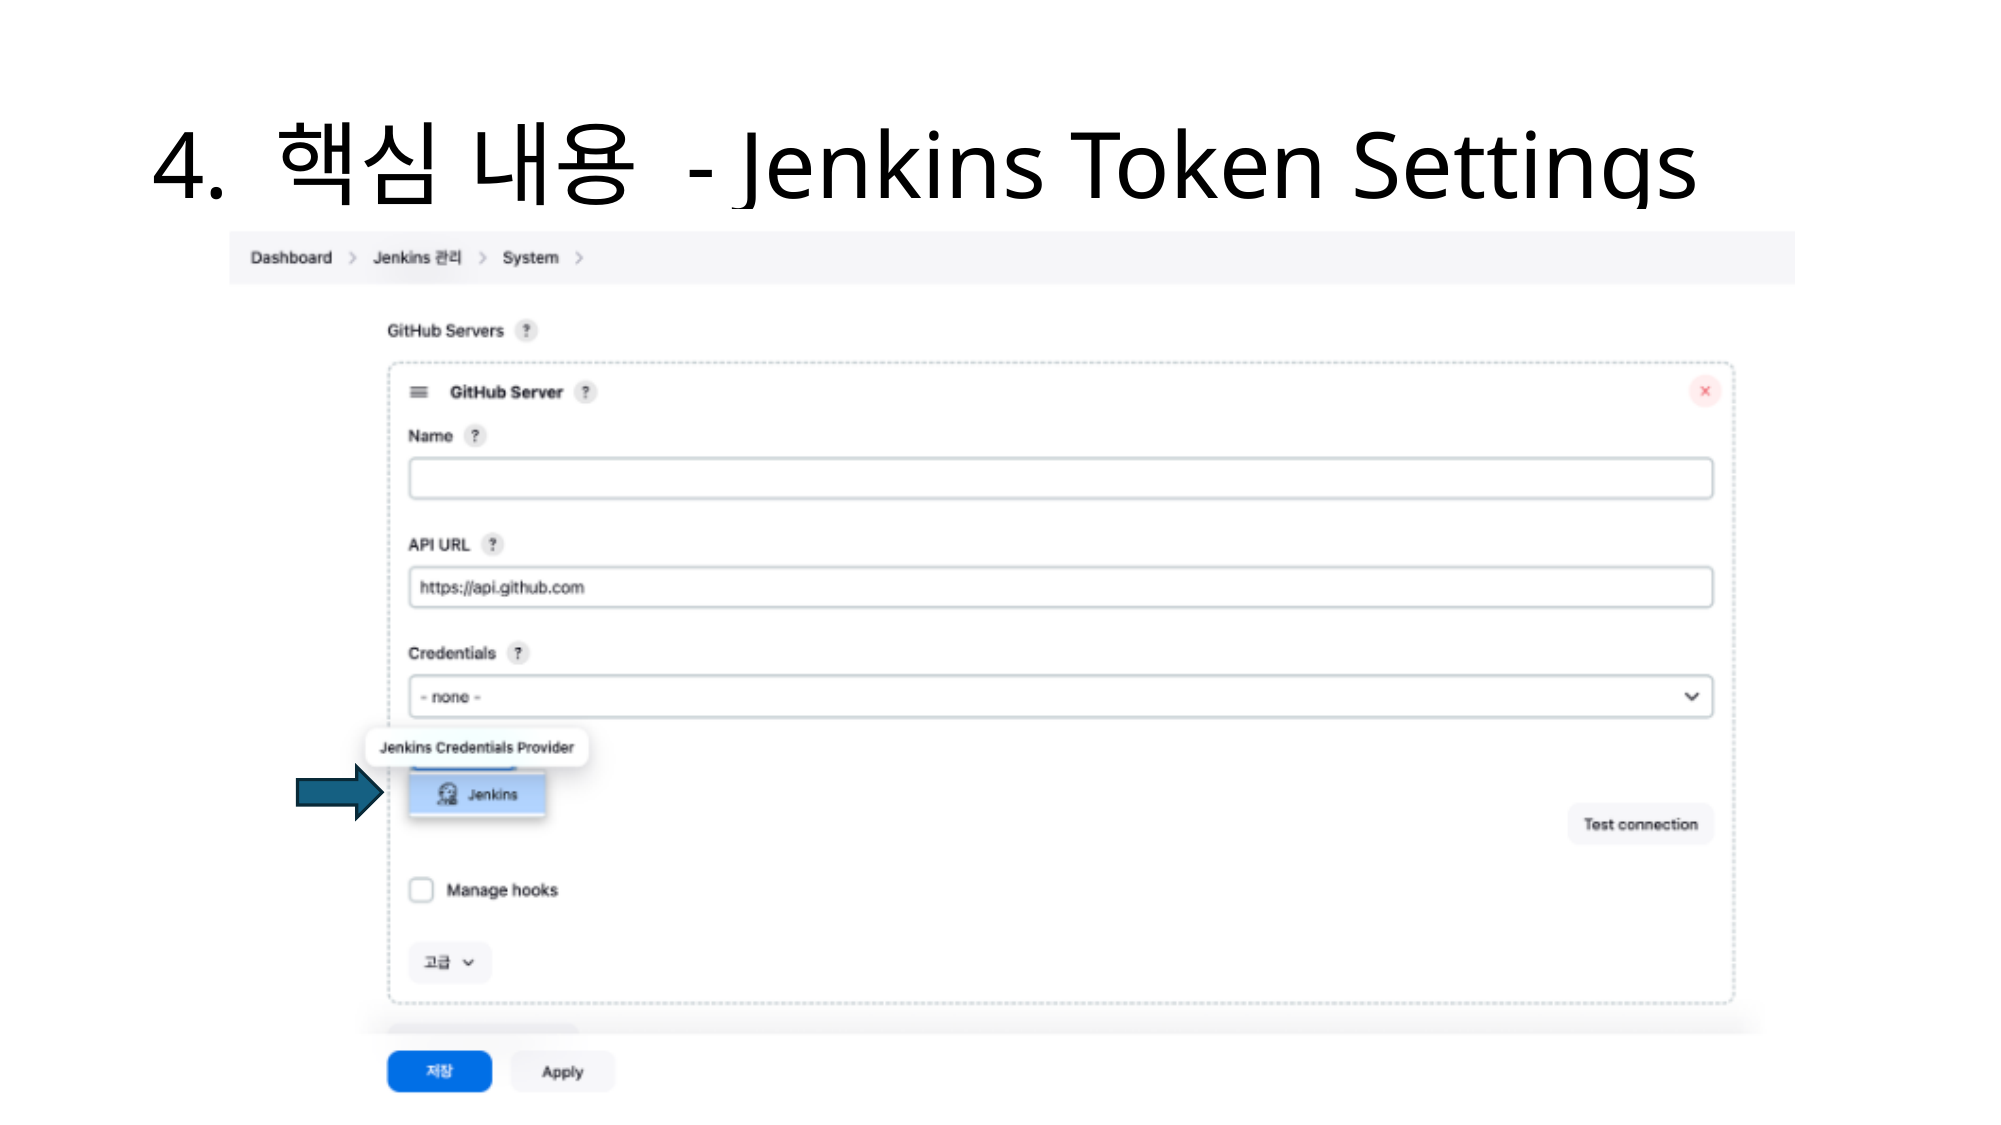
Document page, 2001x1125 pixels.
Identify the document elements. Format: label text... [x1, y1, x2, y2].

picture [213, 209, 1795, 1104]
title 4. 핵심 내용 - Jenkins Token Settings [137, 59, 1863, 278]
